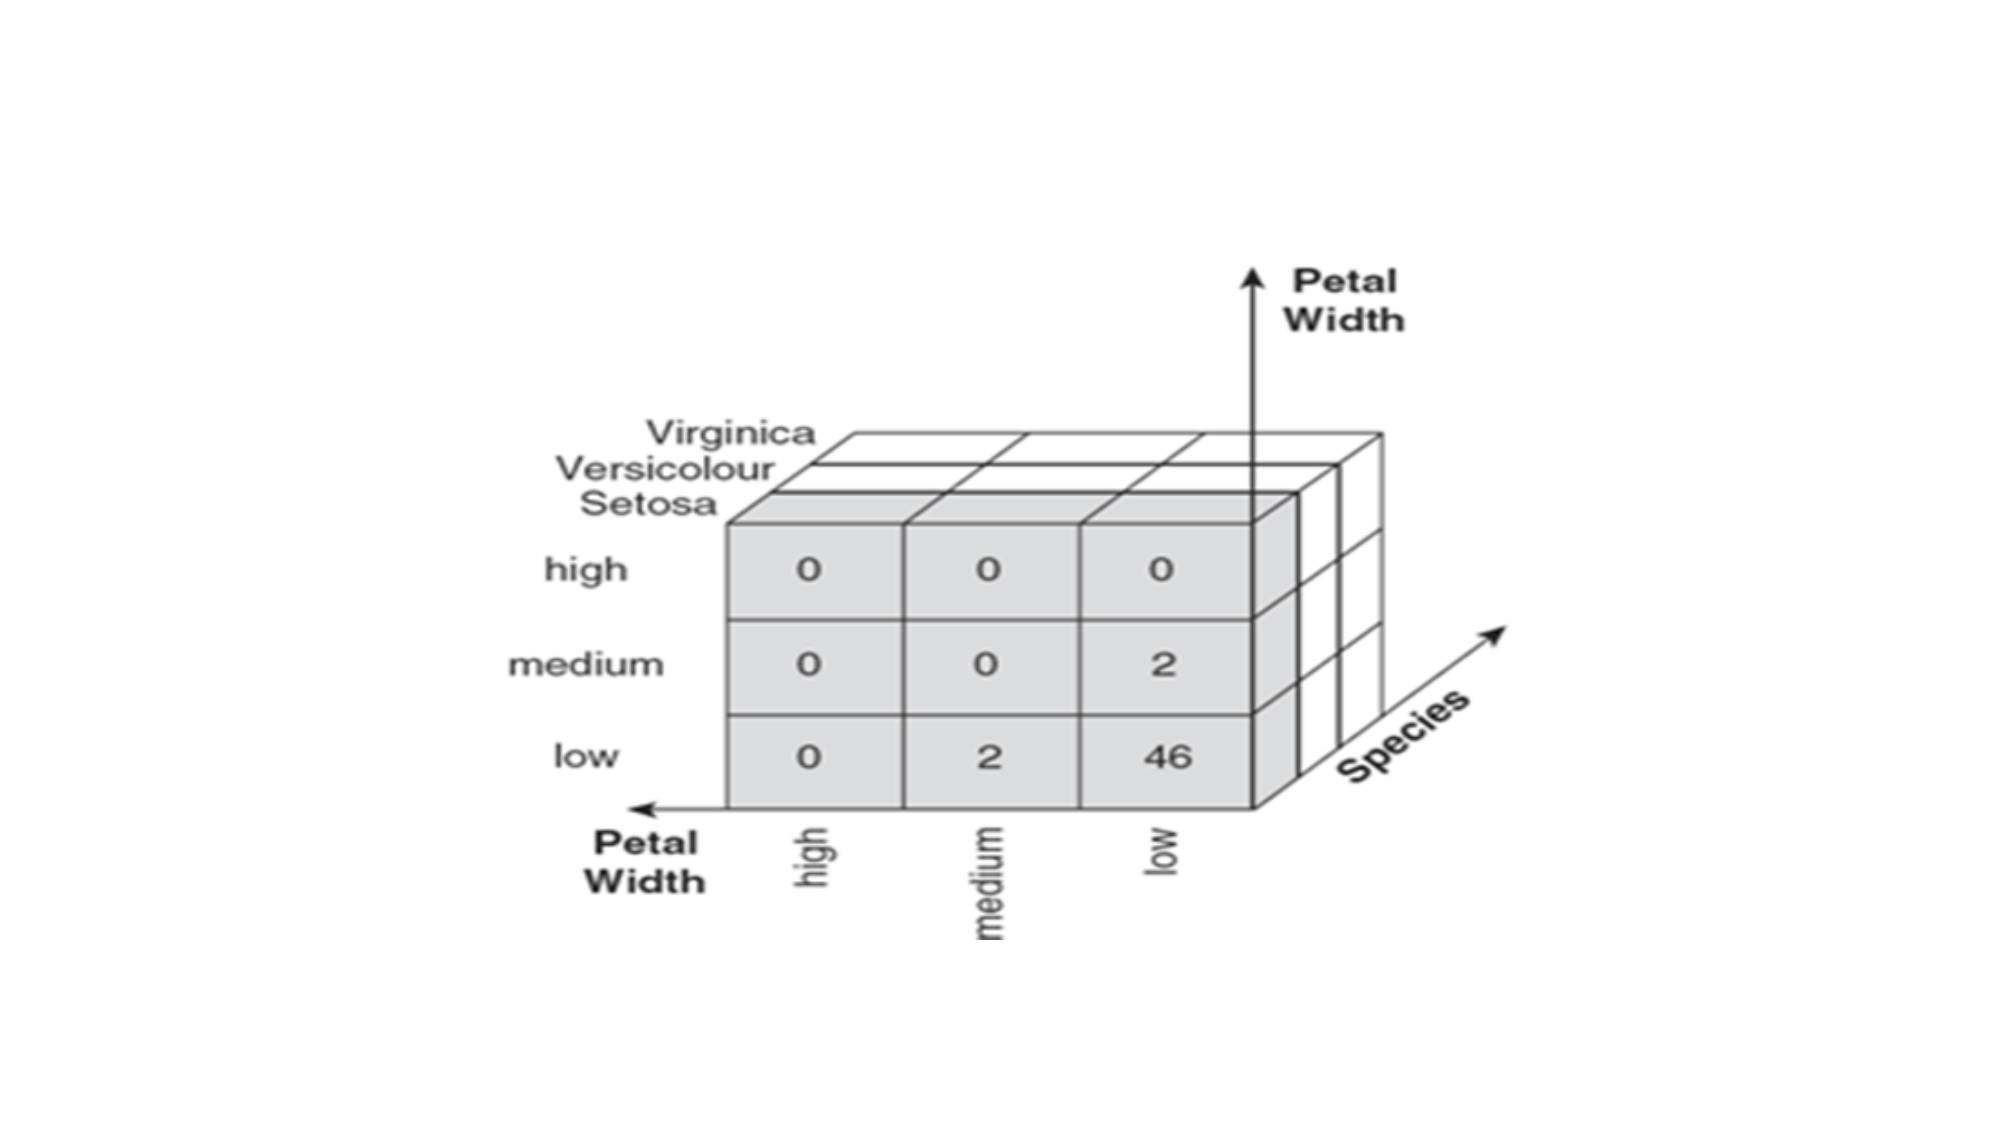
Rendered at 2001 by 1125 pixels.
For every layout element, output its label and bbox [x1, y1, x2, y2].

list [494, 235, 1554, 940]
